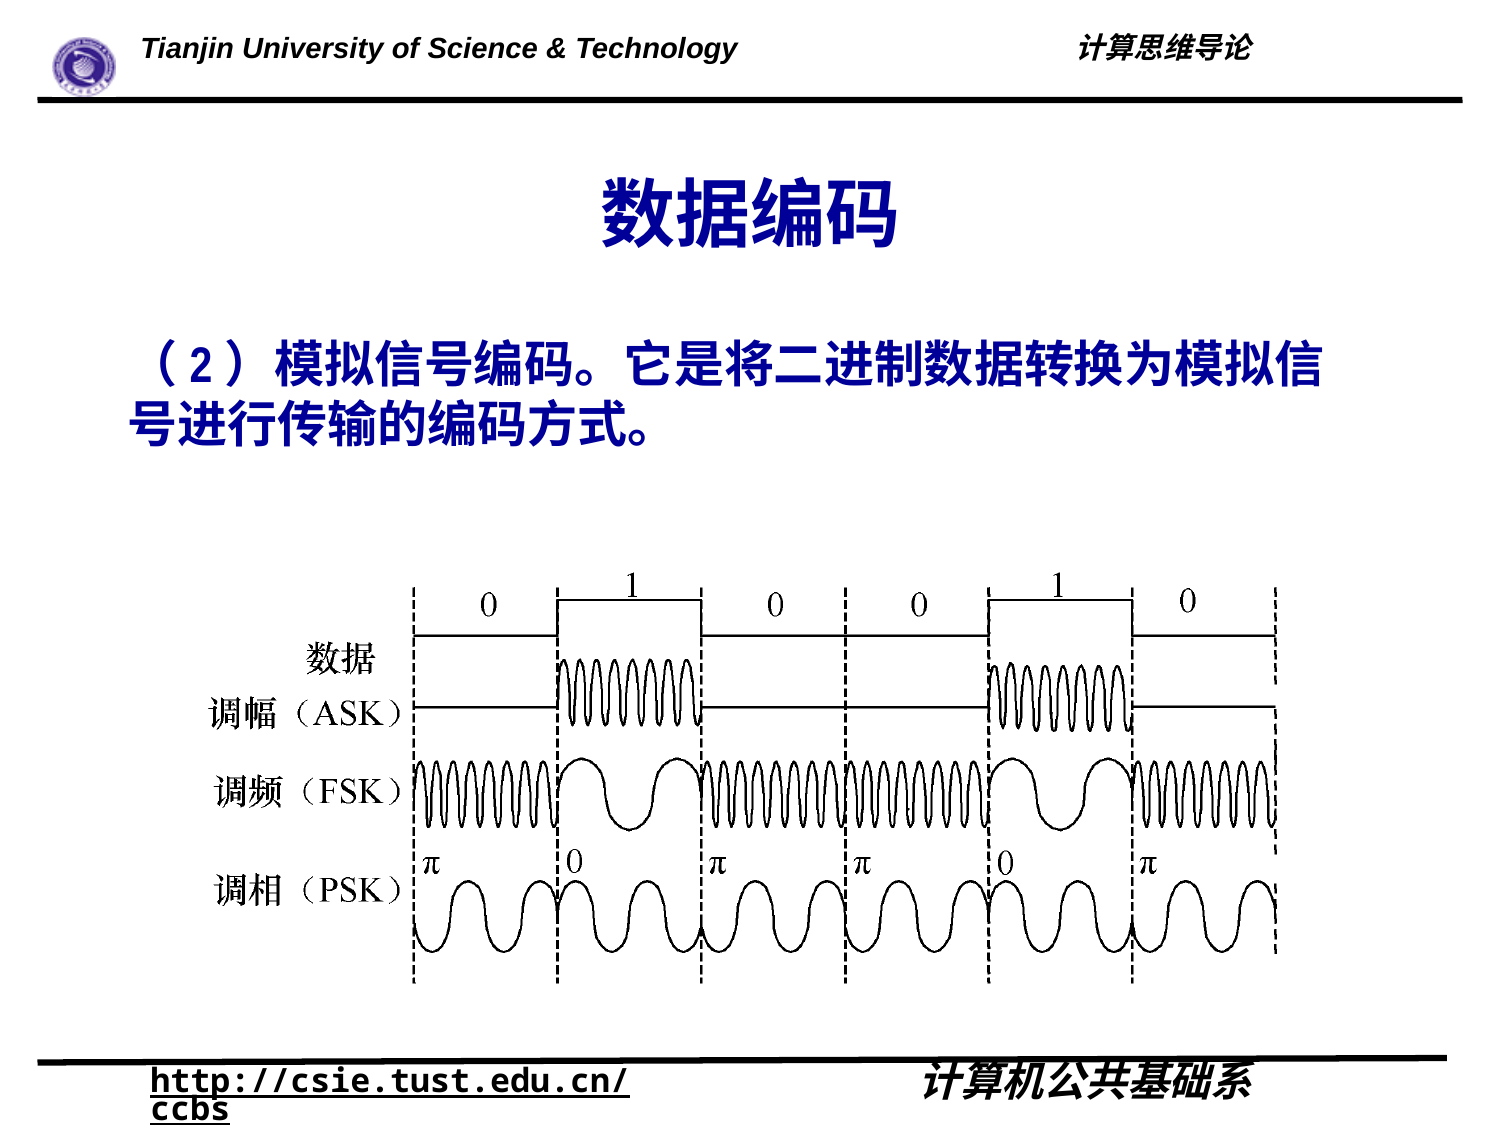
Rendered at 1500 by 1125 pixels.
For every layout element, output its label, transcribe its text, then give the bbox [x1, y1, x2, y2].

picture [52, 37, 116, 97]
picture [206, 562, 1277, 988]
list （2）模拟信号编码。它是将二进制数据转换为模拟信号进行传输的编码方式。 [112, 324, 1388, 1000]
title 数据编码 [112, 99, 1388, 288]
